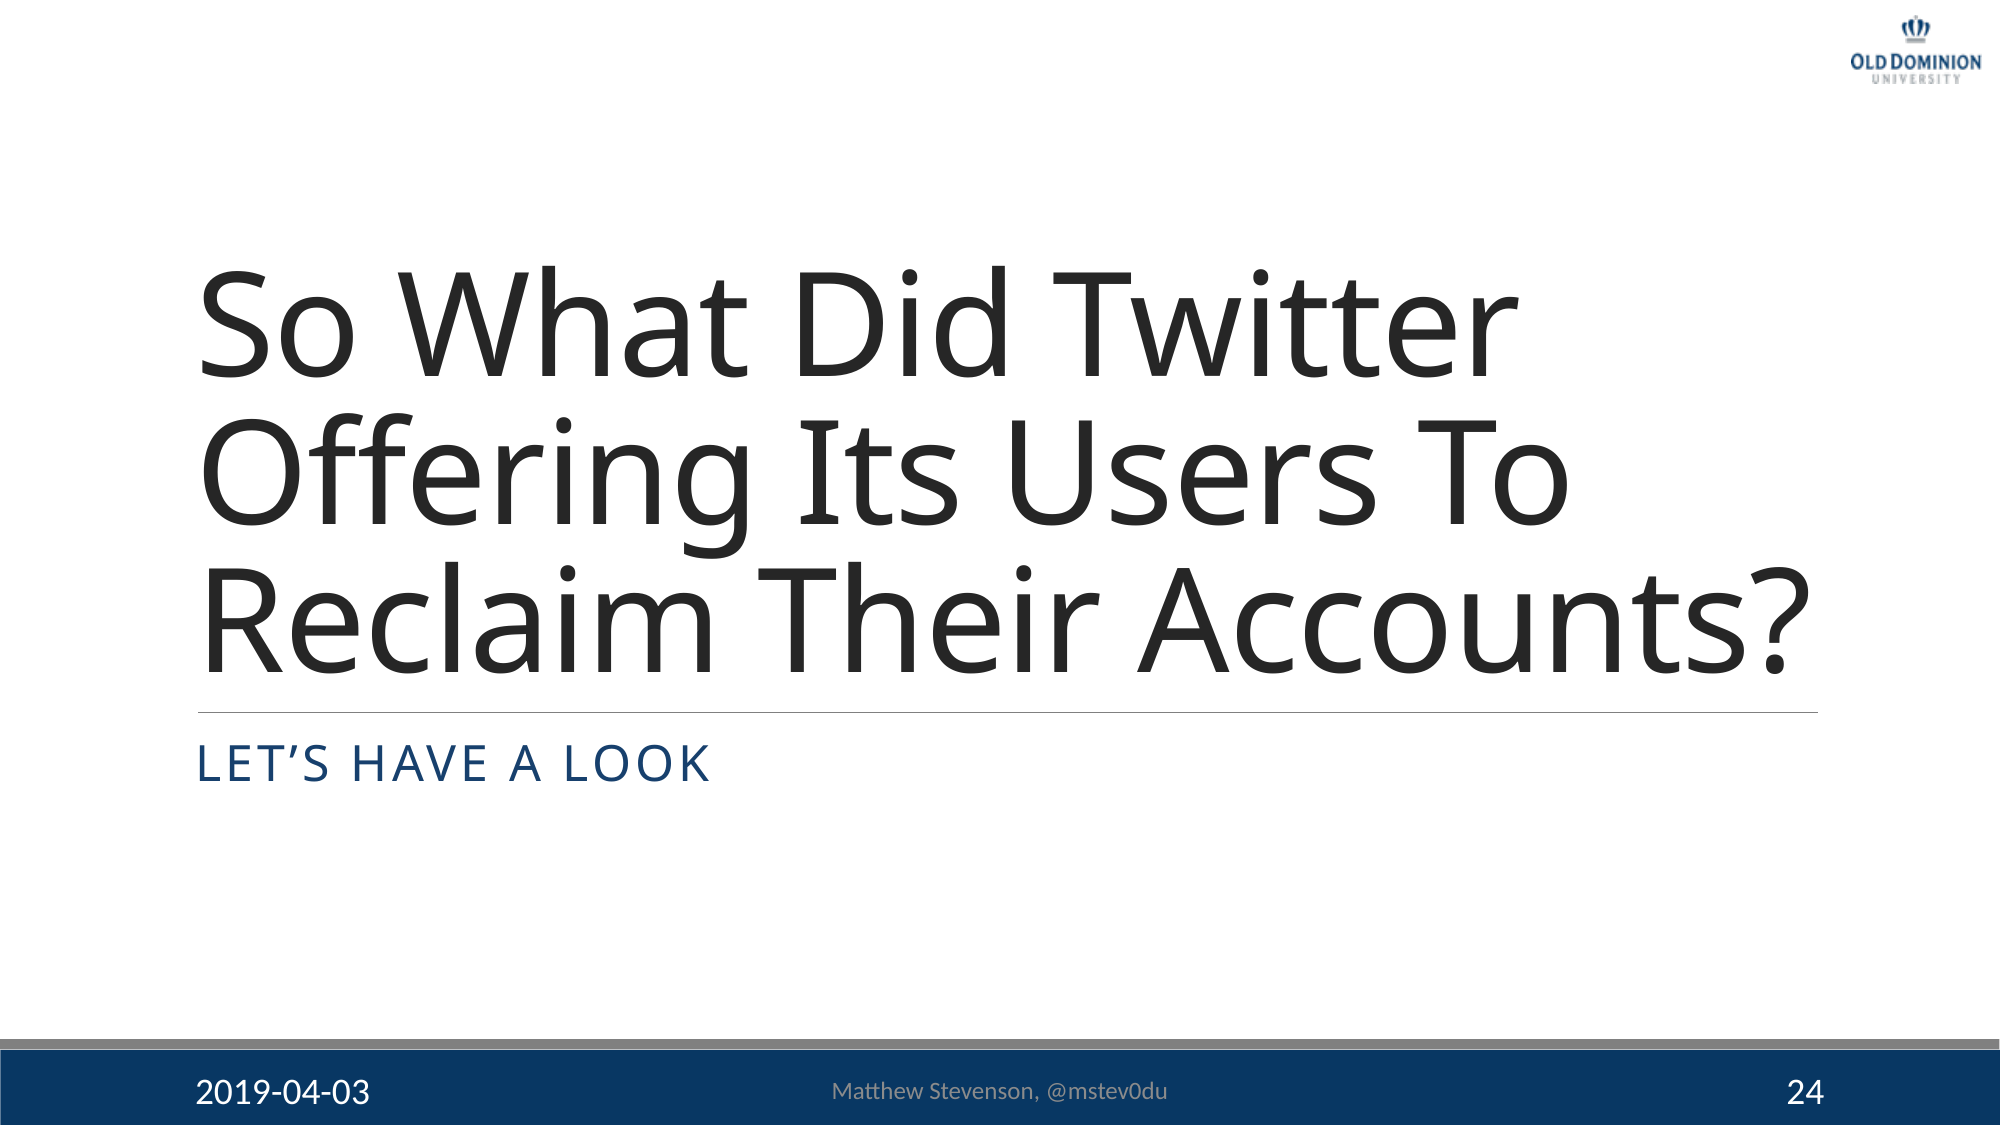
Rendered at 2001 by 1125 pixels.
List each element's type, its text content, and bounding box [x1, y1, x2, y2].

list Let’s Have A Look [180, 730, 1830, 918]
slide_number 24 [1624, 1059, 1840, 1120]
title So What Did Twitter Offering Its Users To Reclaim Their Accounts? [180, 124, 1830, 710]
footer Matthew Stevenson, @mstev0du [604, 1059, 1396, 1120]
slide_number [180, 1059, 586, 1120]
picture [1851, 15, 1982, 84]
